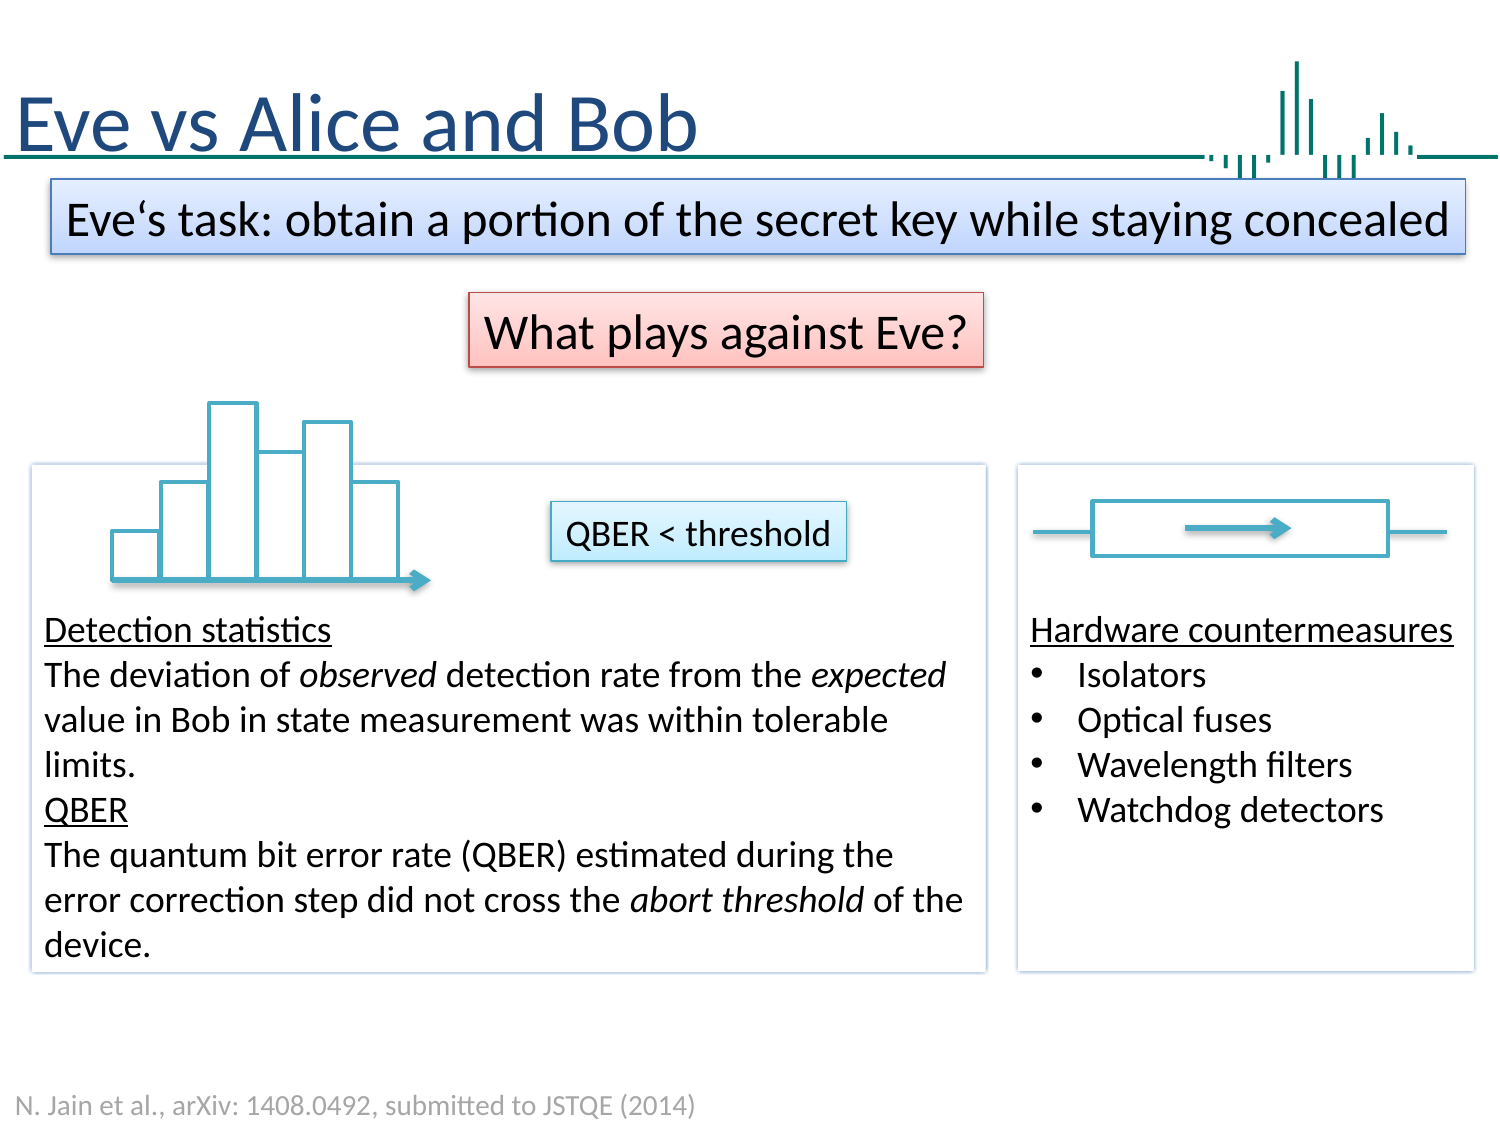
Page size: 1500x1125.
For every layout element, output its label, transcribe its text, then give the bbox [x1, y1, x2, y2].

text_box N. Jain et al., arXiv: 1408.0492, submitted to JSTQE (2014) [0, 1078, 1500, 1125]
text_box What plays against Eve? [468, 292, 984, 368]
text_box Detection statistics The deviation of observed detection rate from the expected value in Bob in state measurement was within tolerable limits. QBER The quantum bit error rate (QBER) estimated during the error correction step did not cross the abort threshold of the device. [36, 469, 982, 968]
picture [0, 0, 1500, 1078]
text_box [1090, 541, 1390, 558]
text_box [111, 402, 432, 581]
text_box Eve‘s task: obtain a portion of the secret key while staying concealed [50, 178, 1466, 255]
text_box Hardware countermeasures Isolators Optical fuses Wavelength filters Watchdog detectors [1022, 469, 1469, 967]
text_box QBER < threshold [550, 501, 847, 562]
title Eve vs Alice and Bob [0, 23, 1172, 176]
text_box [1090, 499, 1390, 531]
